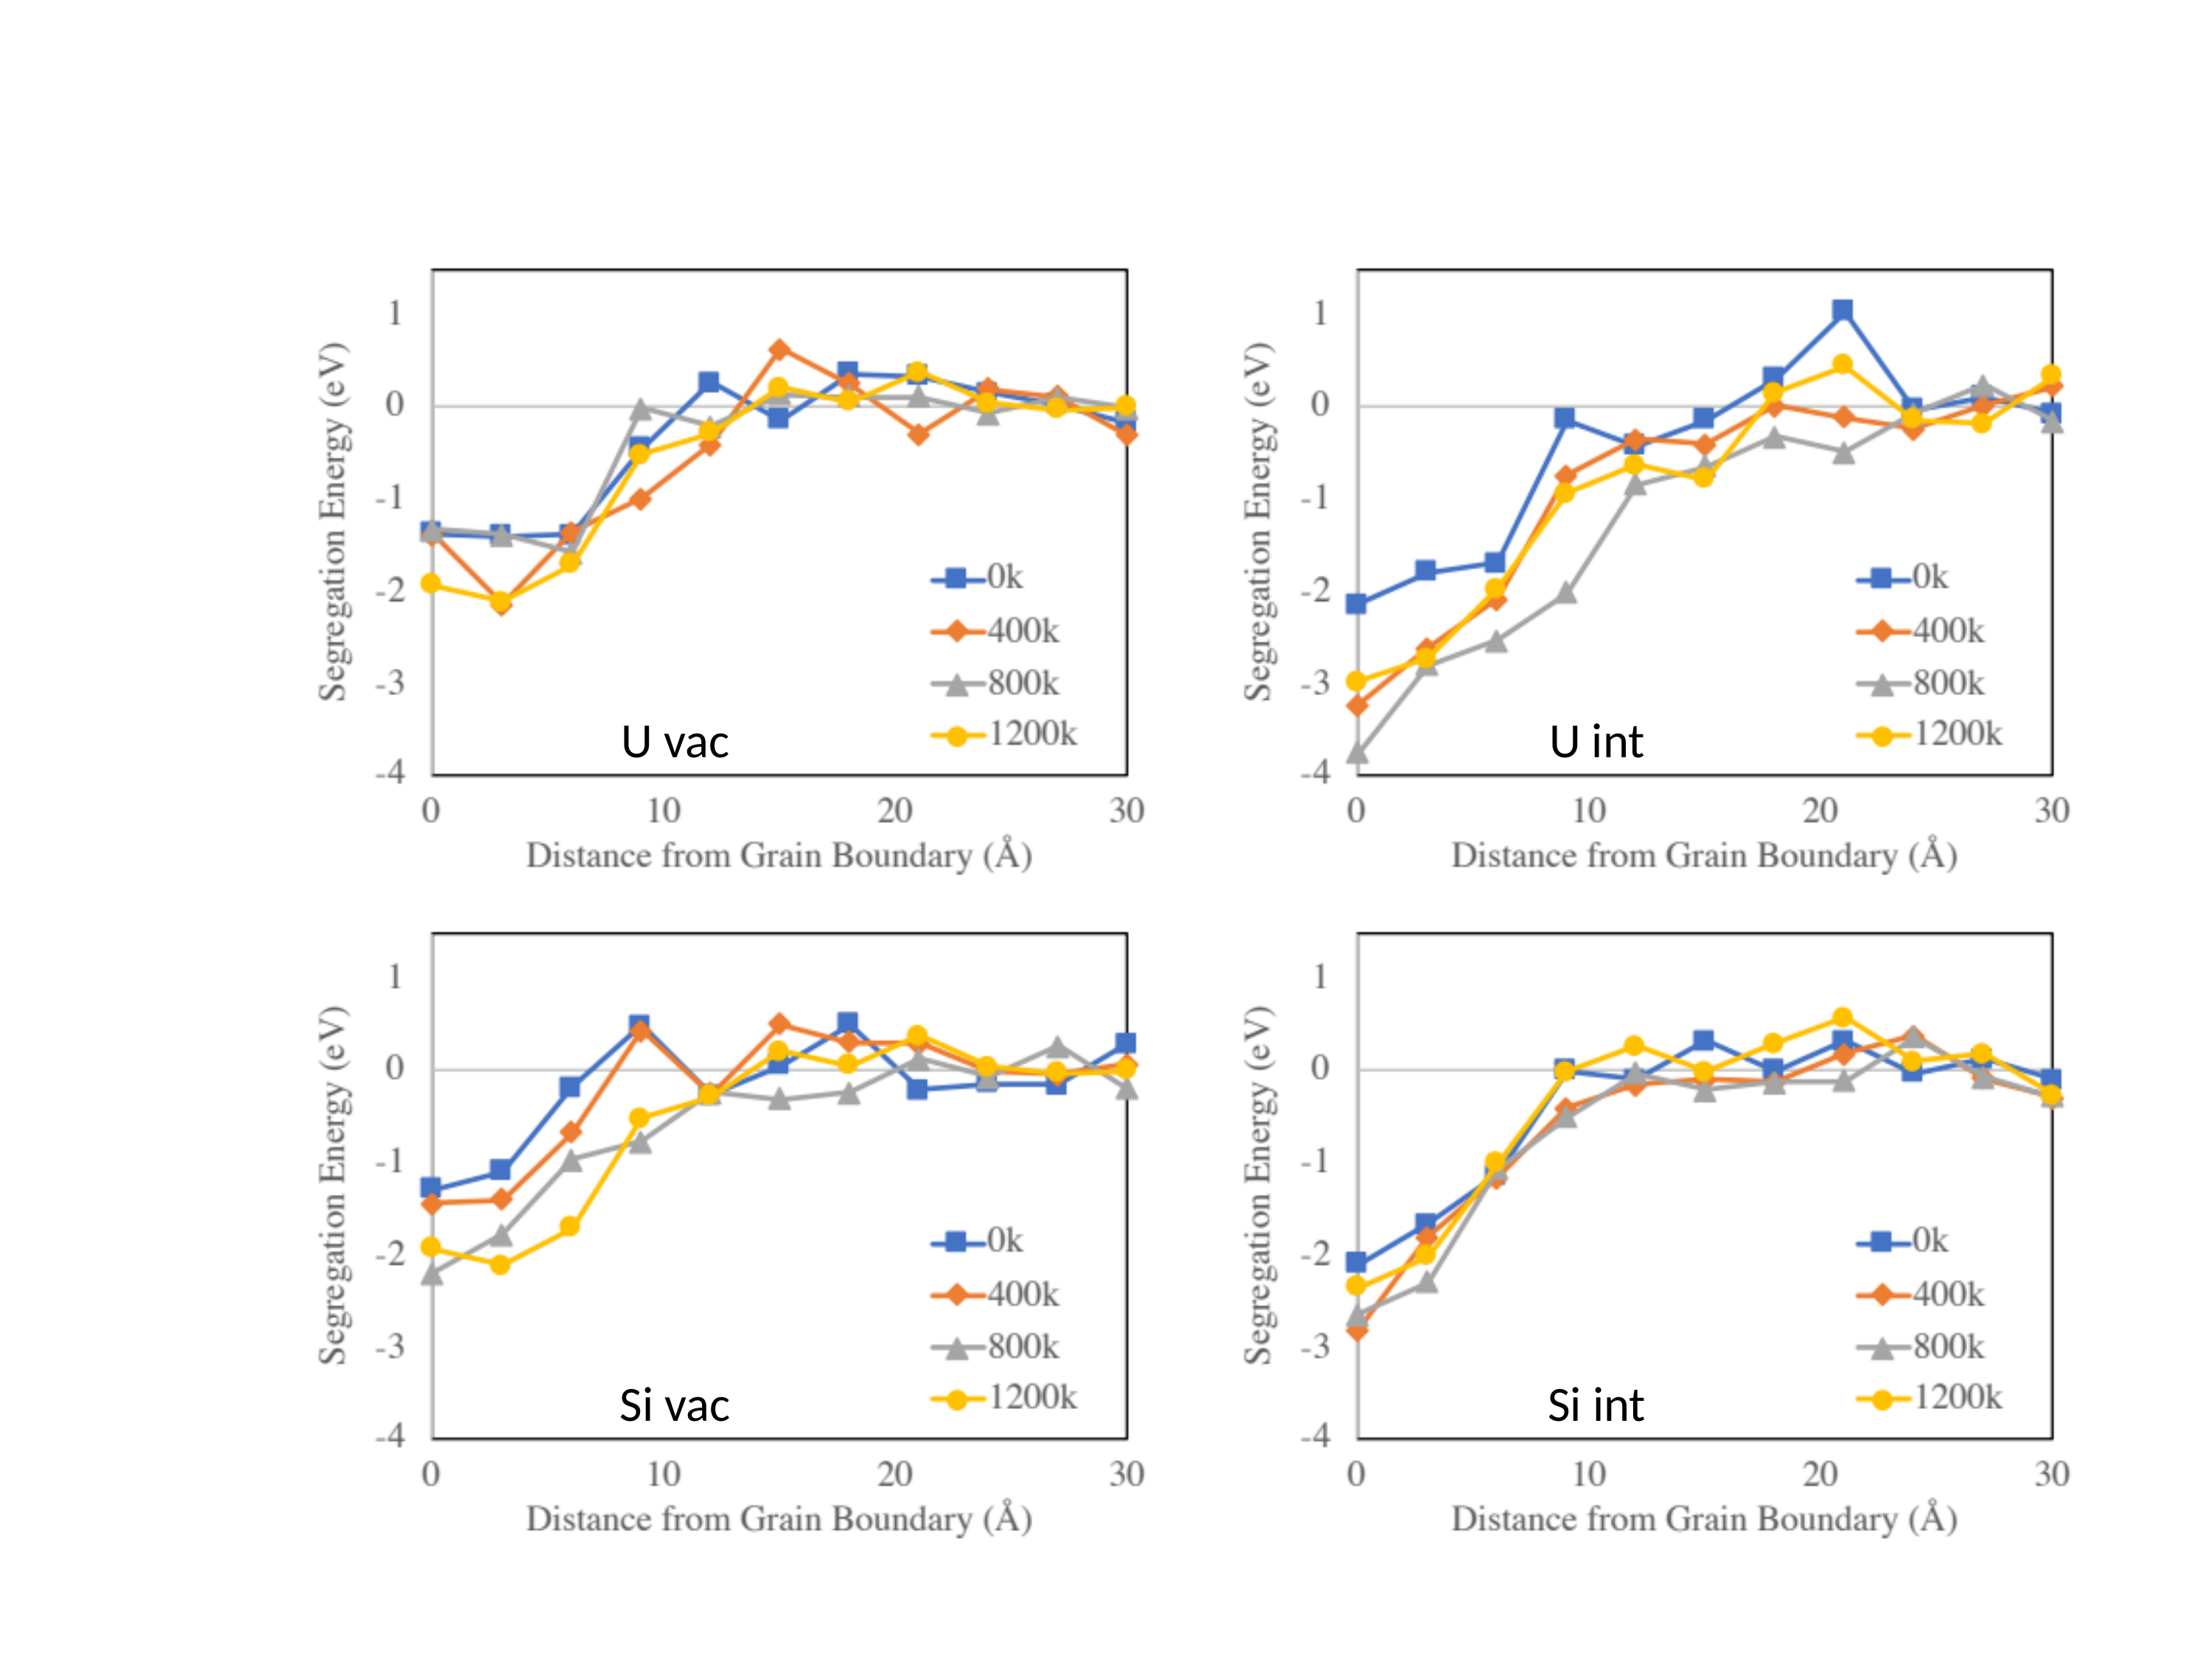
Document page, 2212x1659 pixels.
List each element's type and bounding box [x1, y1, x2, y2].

picture [285, 238, 1172, 1566]
picture [1210, 238, 2097, 1566]
